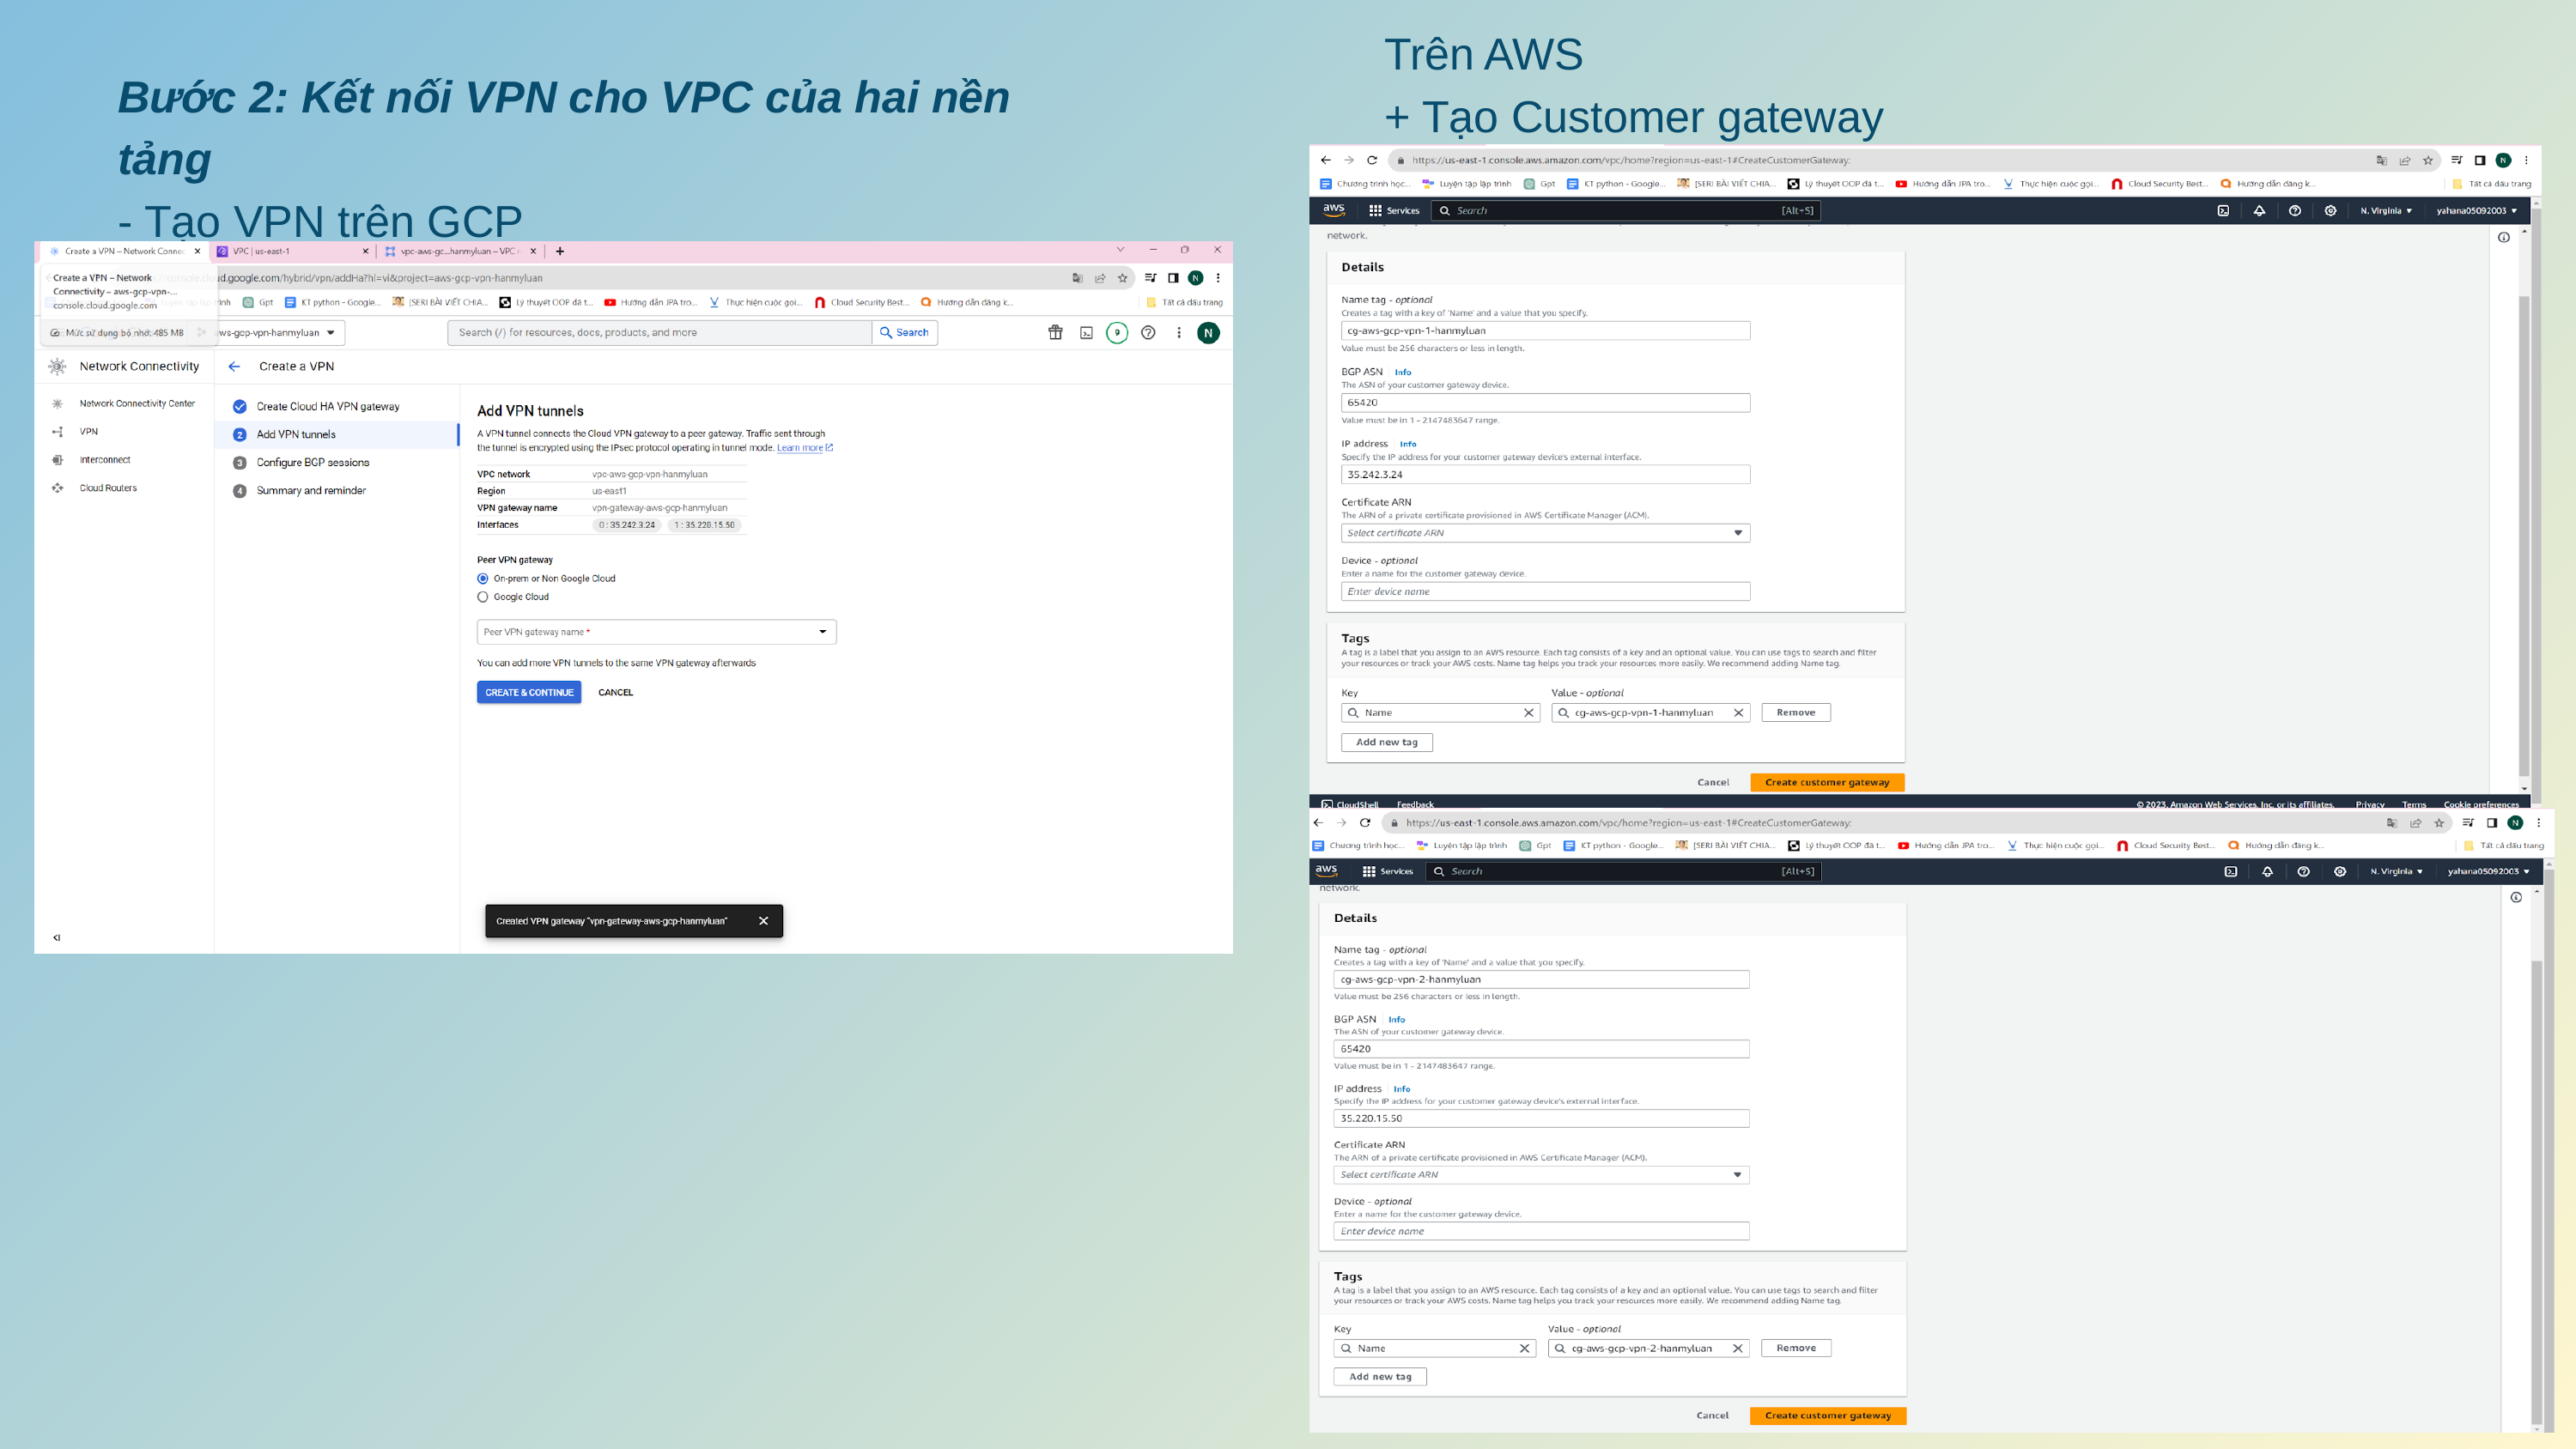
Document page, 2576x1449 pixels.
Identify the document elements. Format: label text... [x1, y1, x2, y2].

picture [33, 241, 1233, 955]
text_box Trên AWS + Tạo Customer gateway [1384, 15, 2383, 142]
text_box Bước 2: Kết nối VPN cho VPC của hai nền tảng - Tạo VPN trên GCP [118, 58, 1116, 239]
picture [1309, 144, 2555, 1433]
